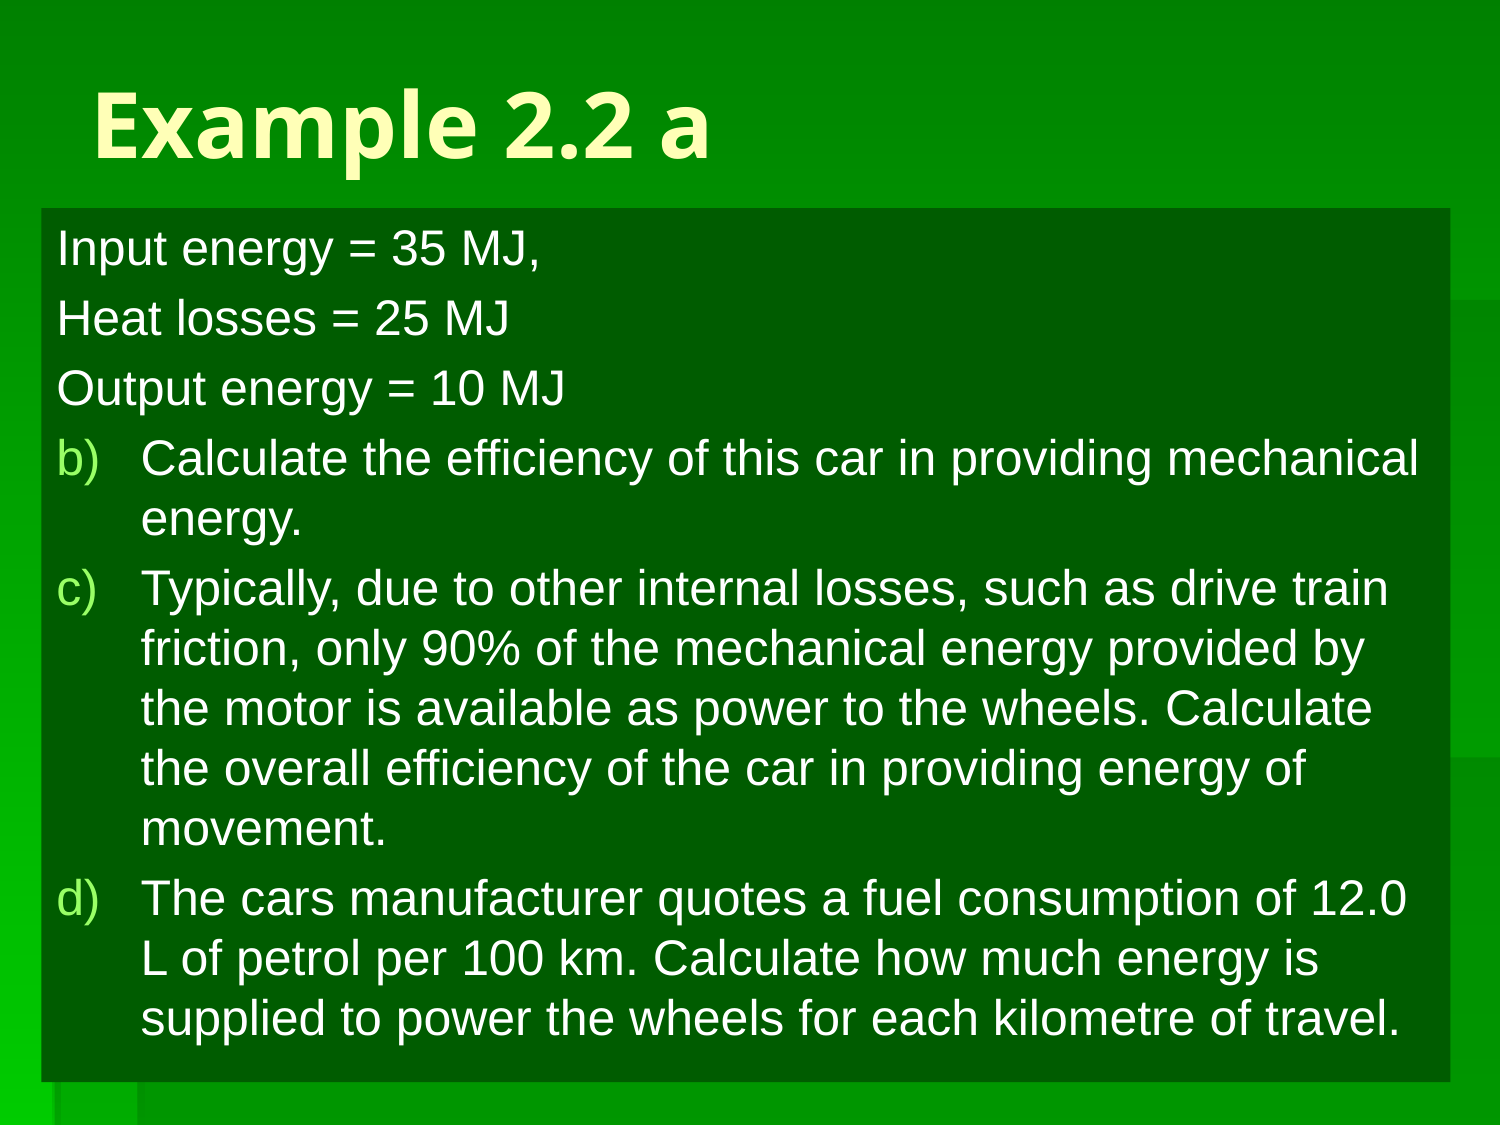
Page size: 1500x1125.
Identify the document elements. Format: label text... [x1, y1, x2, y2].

list Input energy = 35 MJ, Heat losses = 25 MJ Output energy = 10 MJ Calculate the efficiency of this car in providing mechanical energy. Typically, due to other internal losses, such as drive train friction, only 90% of the mechanical energy provided by the motor is available as power to the wheels. Calculate the overall efficiency of the car in providing energy of movement. The cars manufacturer quotes a fuel consumption of 12.0 L of petrol per 100 km. Calculate how much energy is supplied to power the wheels for each kilometre of travel. [41, 207, 1451, 1083]
title Example 2.2 a [74, 4, 1451, 207]
